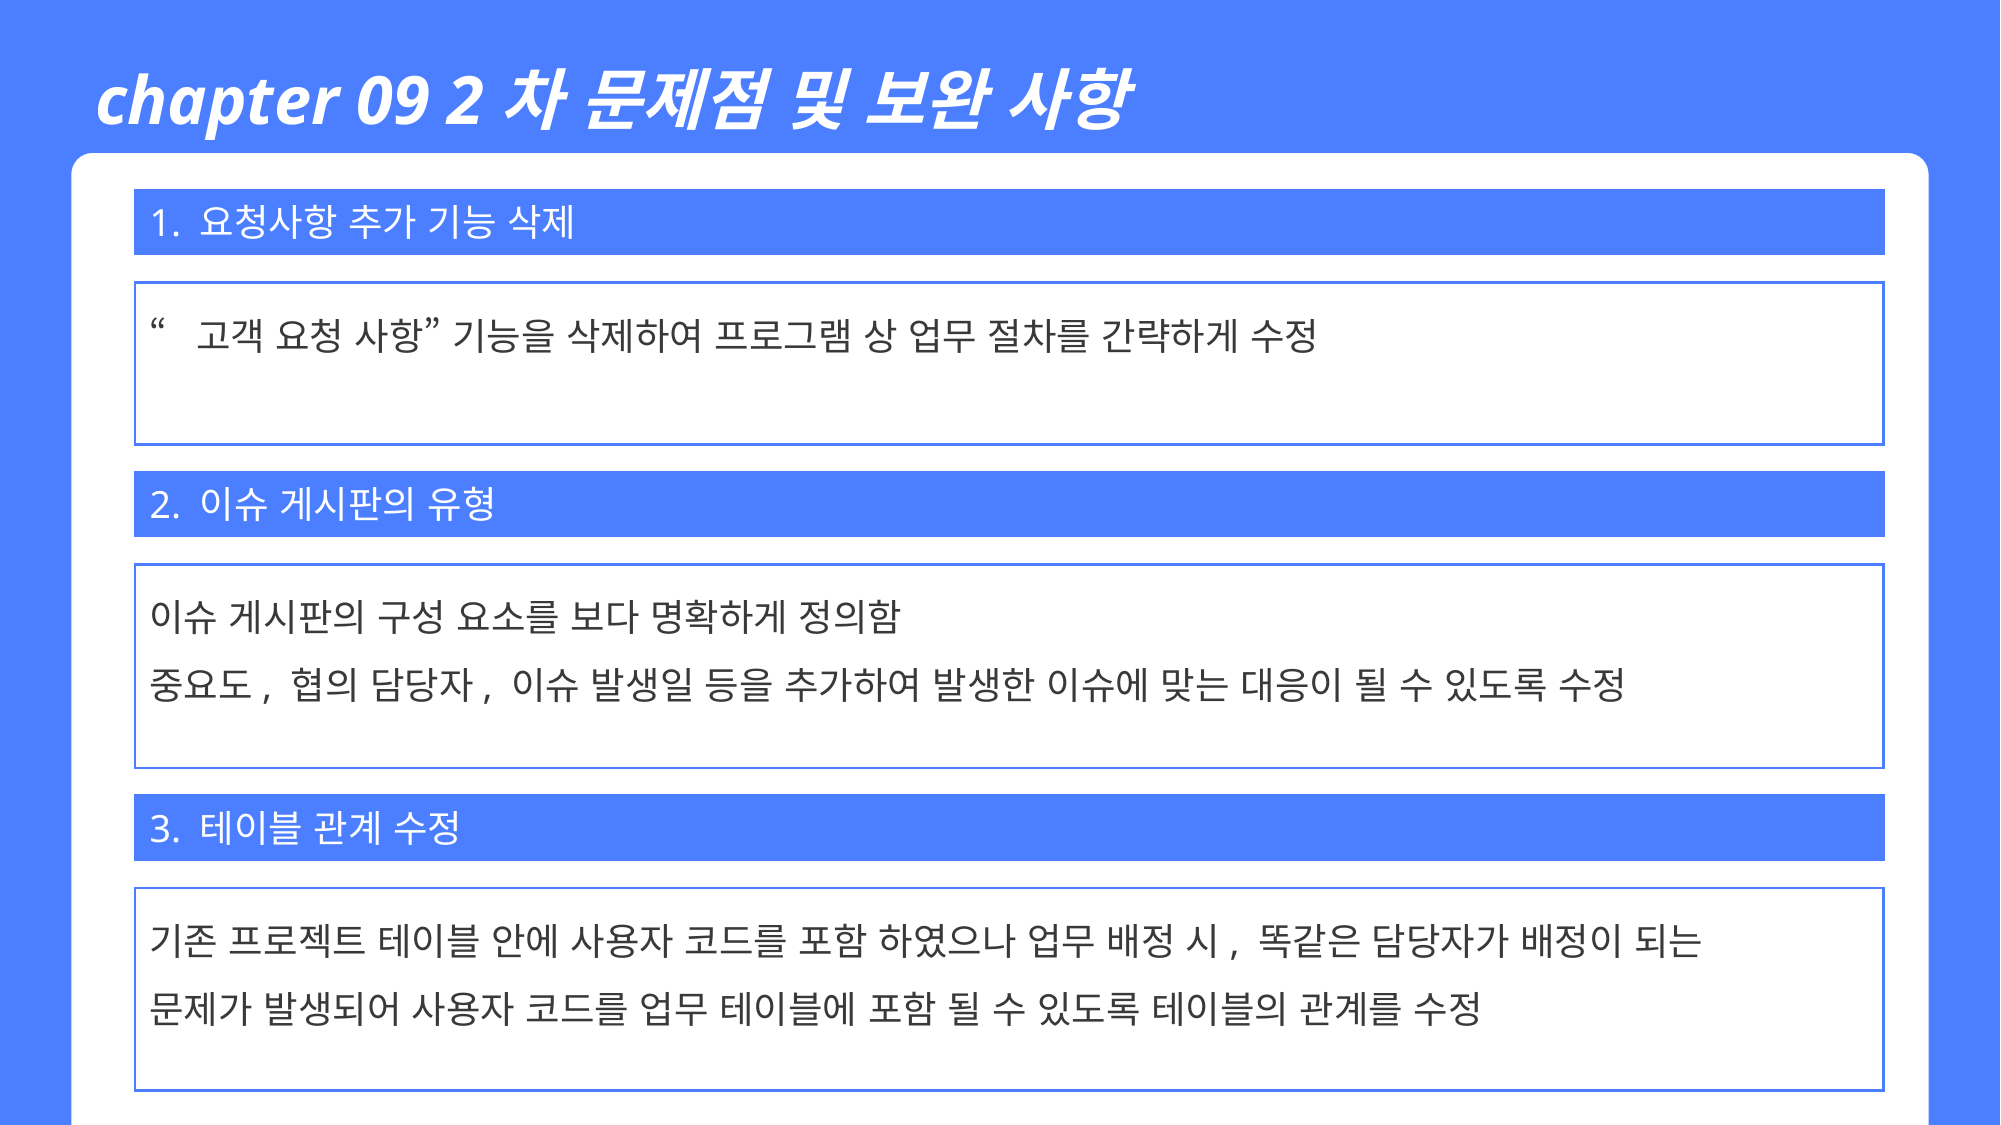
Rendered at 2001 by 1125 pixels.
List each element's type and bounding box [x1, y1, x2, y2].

text_box [0, 0, 2000, 1125]
text_box [134, 795, 1884, 1091]
text_box [134, 189, 1884, 445]
text_box [134, 471, 1884, 768]
